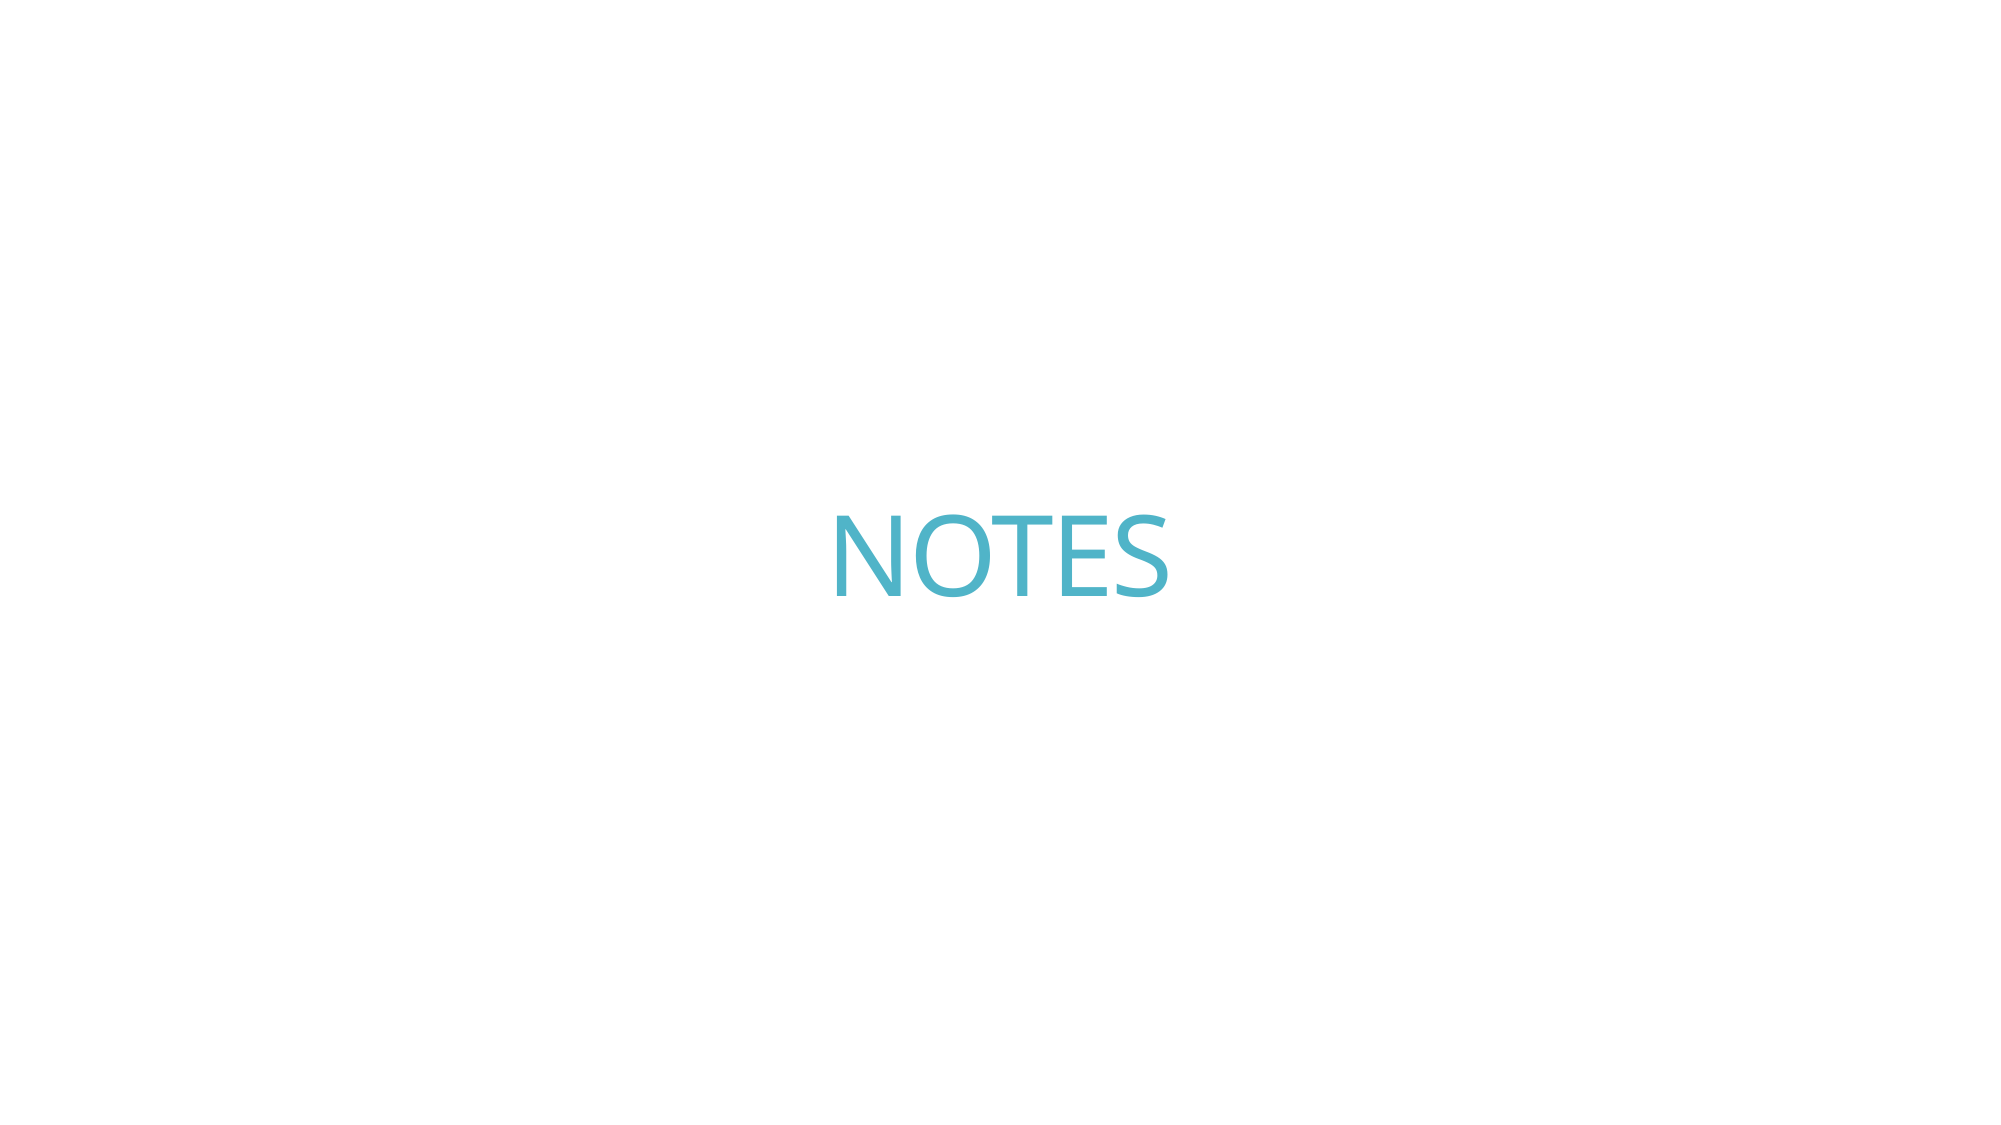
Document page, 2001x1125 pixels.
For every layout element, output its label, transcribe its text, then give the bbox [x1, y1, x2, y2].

title NOTES [116, 426, 1884, 699]
